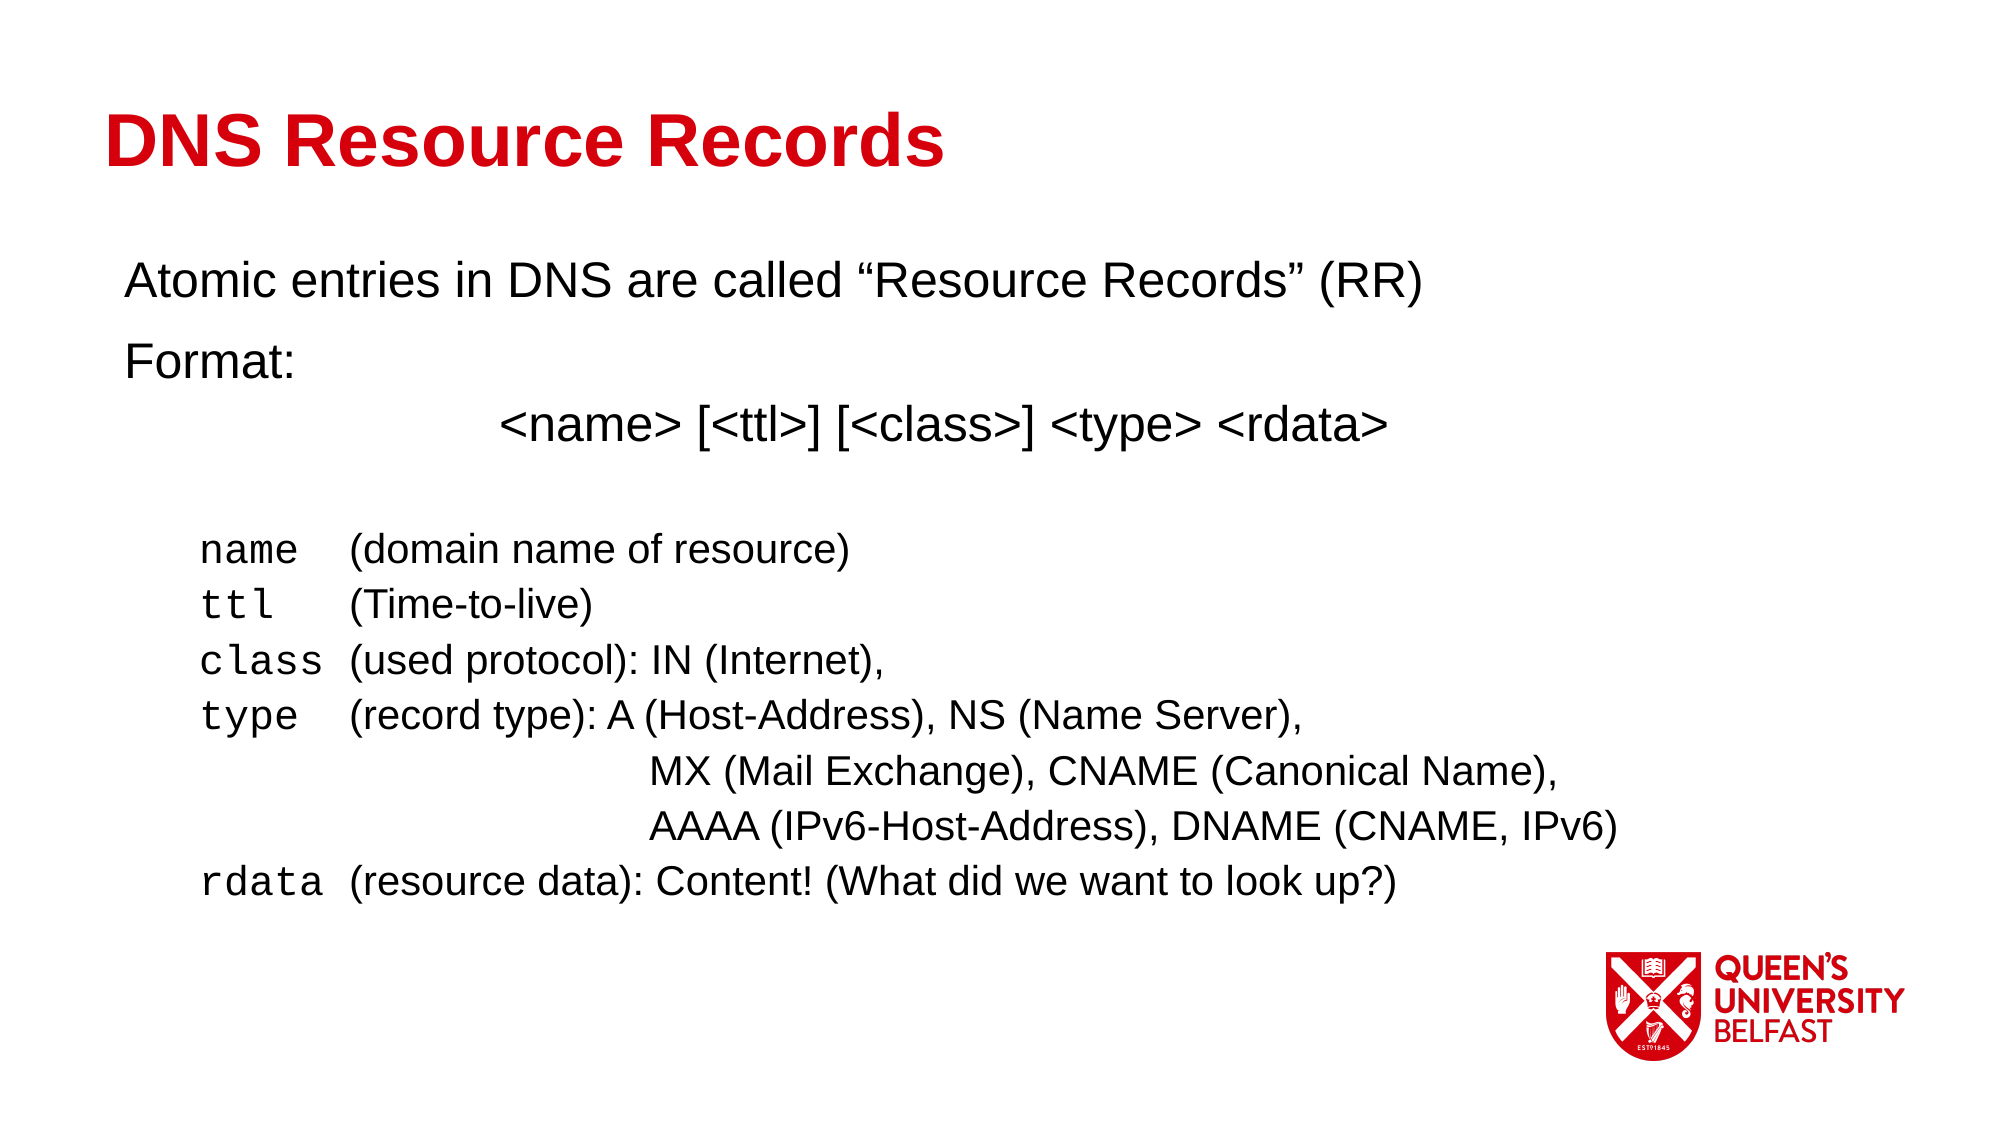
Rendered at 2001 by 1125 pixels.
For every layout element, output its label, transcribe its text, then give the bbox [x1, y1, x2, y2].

list Atomic entries in DNS are called “Resource Records” (RR) Format: <name> [<ttl>] [<class>] <type> <rdata> name (domain name of resource) ttl (Time-to-live) class (used protocol): IN (Internet), type (record type): A (Host-Address), NS (Name Server), MX (Mail Exchange), CNAME (Canonical Name), AAAA (IPv6-Host-Address), DNAME (CNAME, IPv6) rdata (resource data): Content! (What did we want to look up?) [109, 239, 1803, 1053]
picture [1605, 948, 1906, 1065]
list DNS Resource Records [90, 94, 1892, 282]
